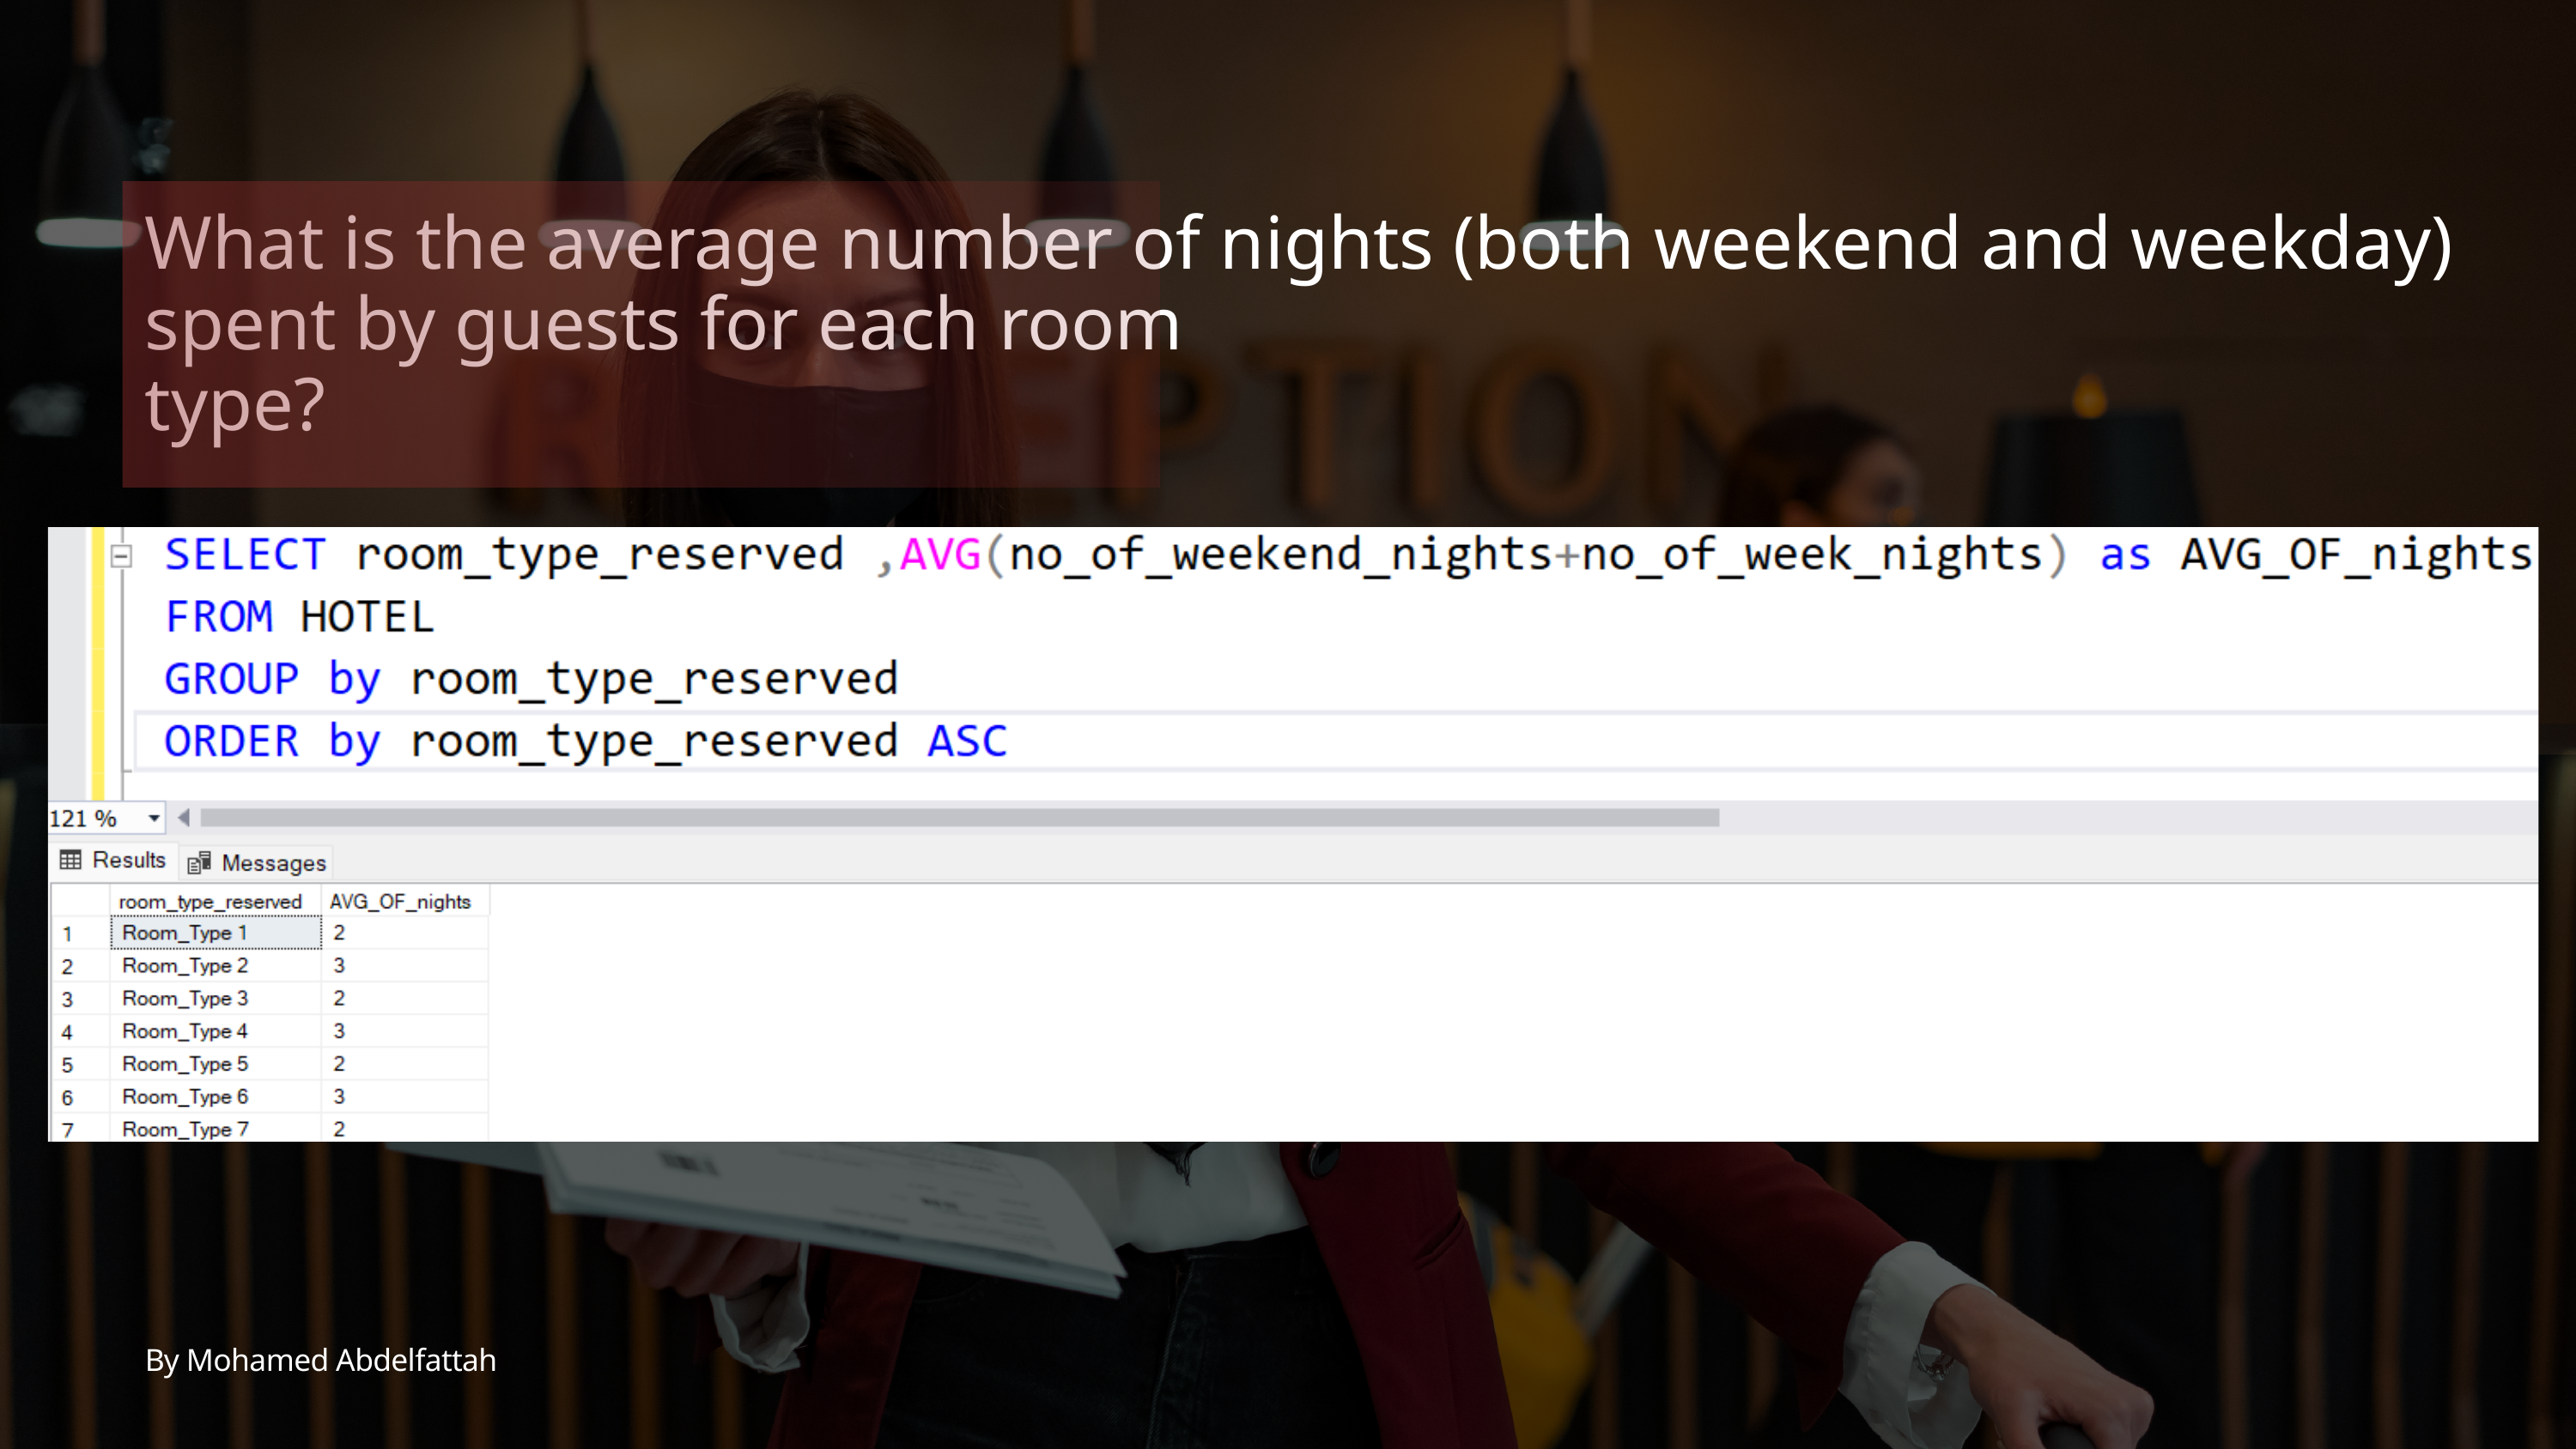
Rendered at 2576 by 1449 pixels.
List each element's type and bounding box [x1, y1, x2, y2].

text_box [0, 724, 2576, 1449]
text_box [0, 0, 2576, 721]
